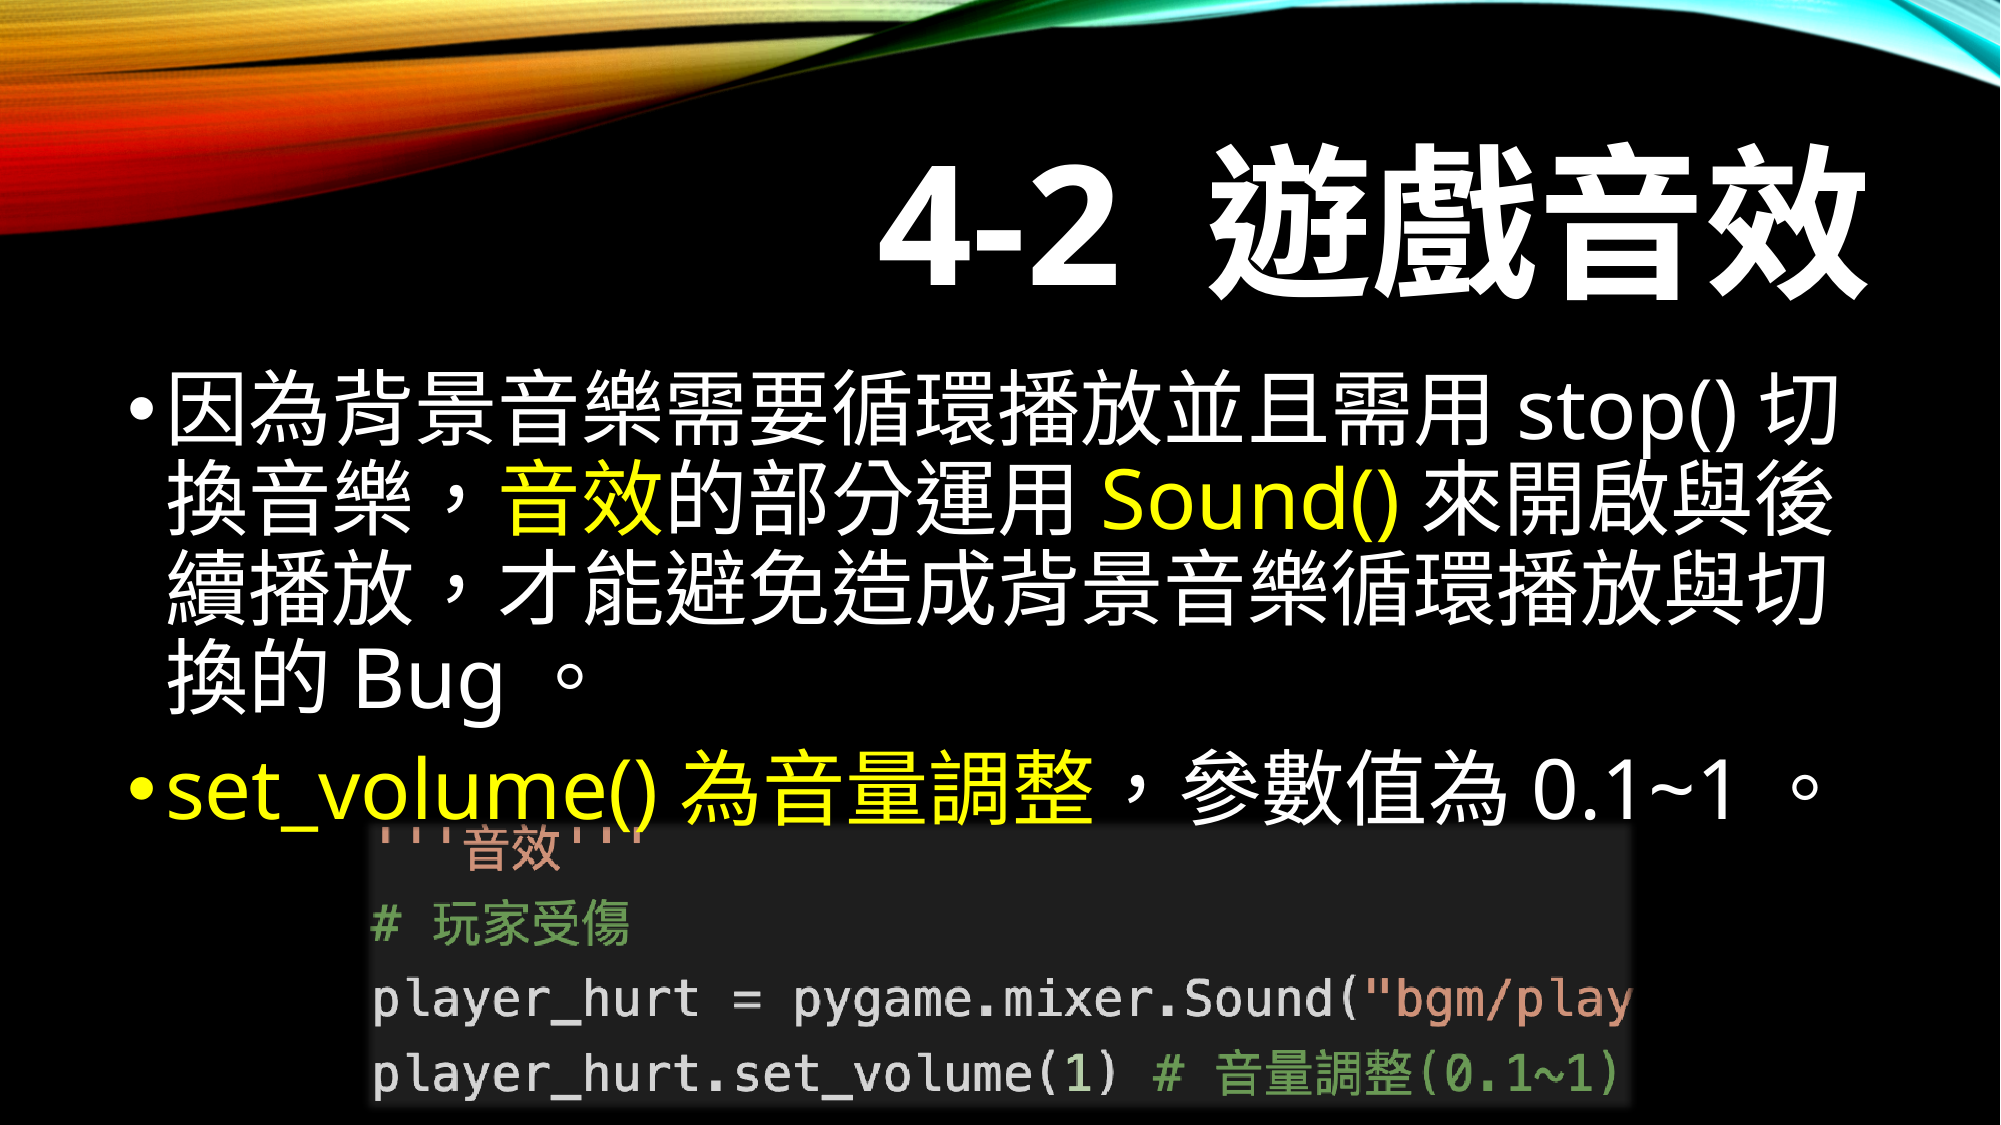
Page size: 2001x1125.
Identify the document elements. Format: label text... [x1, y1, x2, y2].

title 4-2 遊戲音效 [474, 125, 1888, 338]
picture [362, 817, 1638, 1114]
picture [0, 0, 2000, 237]
list 因為背景音樂需要循環播放並且需用stop()切換音樂，音效的部分運用Sound()來開啟與後續播放，才能避免造成背景音樂循環播放與切換的Bug。 set_volume()為音量調整，參數值為0.1~1。 [112, 360, 1888, 1021]
